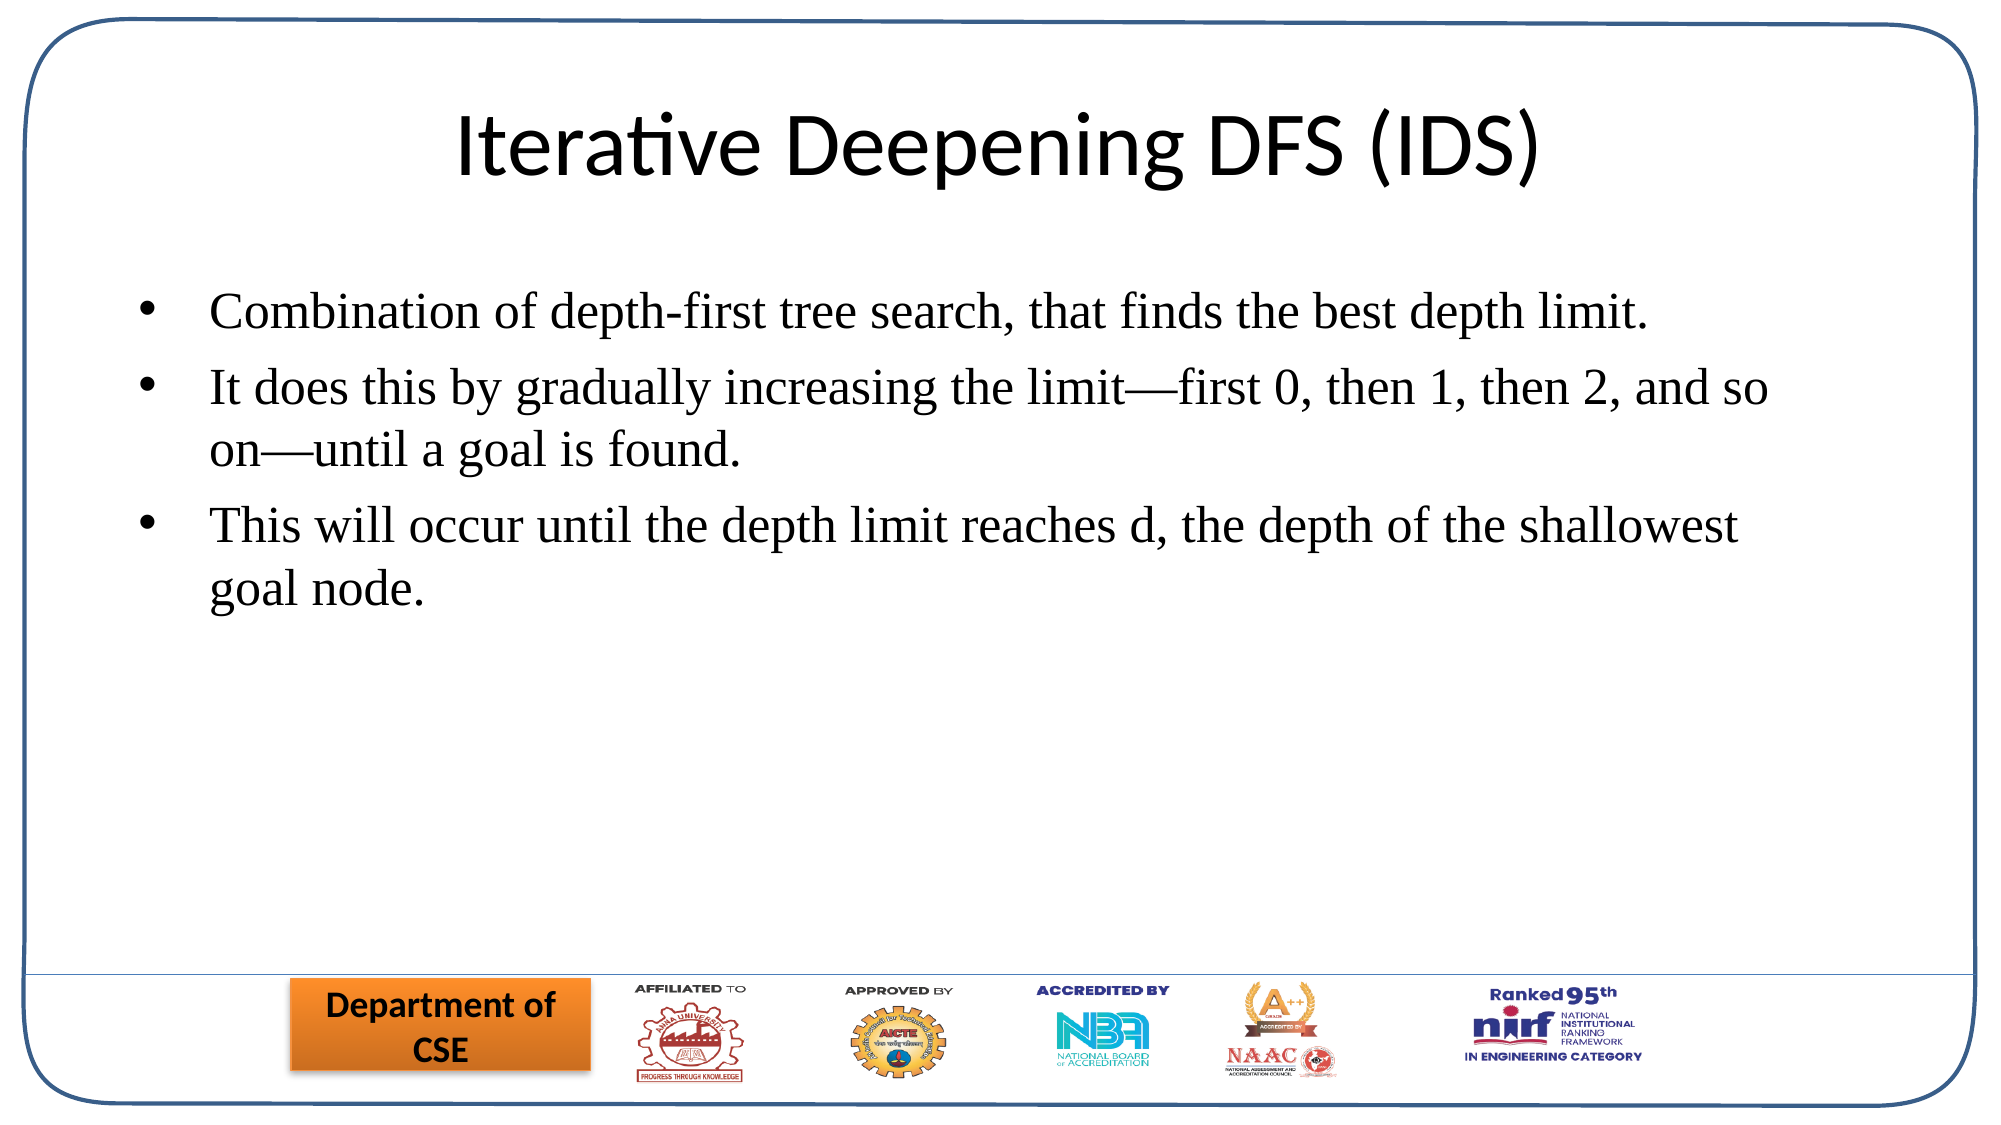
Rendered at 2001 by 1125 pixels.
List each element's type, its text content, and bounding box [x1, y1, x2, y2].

picture [1033, 975, 1173, 1070]
picture [1456, 975, 1654, 1074]
picture [622, 975, 758, 1089]
picture [1219, 975, 1343, 1083]
title Iterative Deepening DFS (IDS) [99, 45, 1900, 233]
picture [826, 975, 974, 1086]
list Combination of depth-first tree search, that finds the best depth limit. It does this by gradually increasing the limit—first 0, then 1, then 2, and so on—until a goal is found. This will occur until the depth limit reaches d, the depth of the shallowest goal node. [119, 269, 1800, 834]
